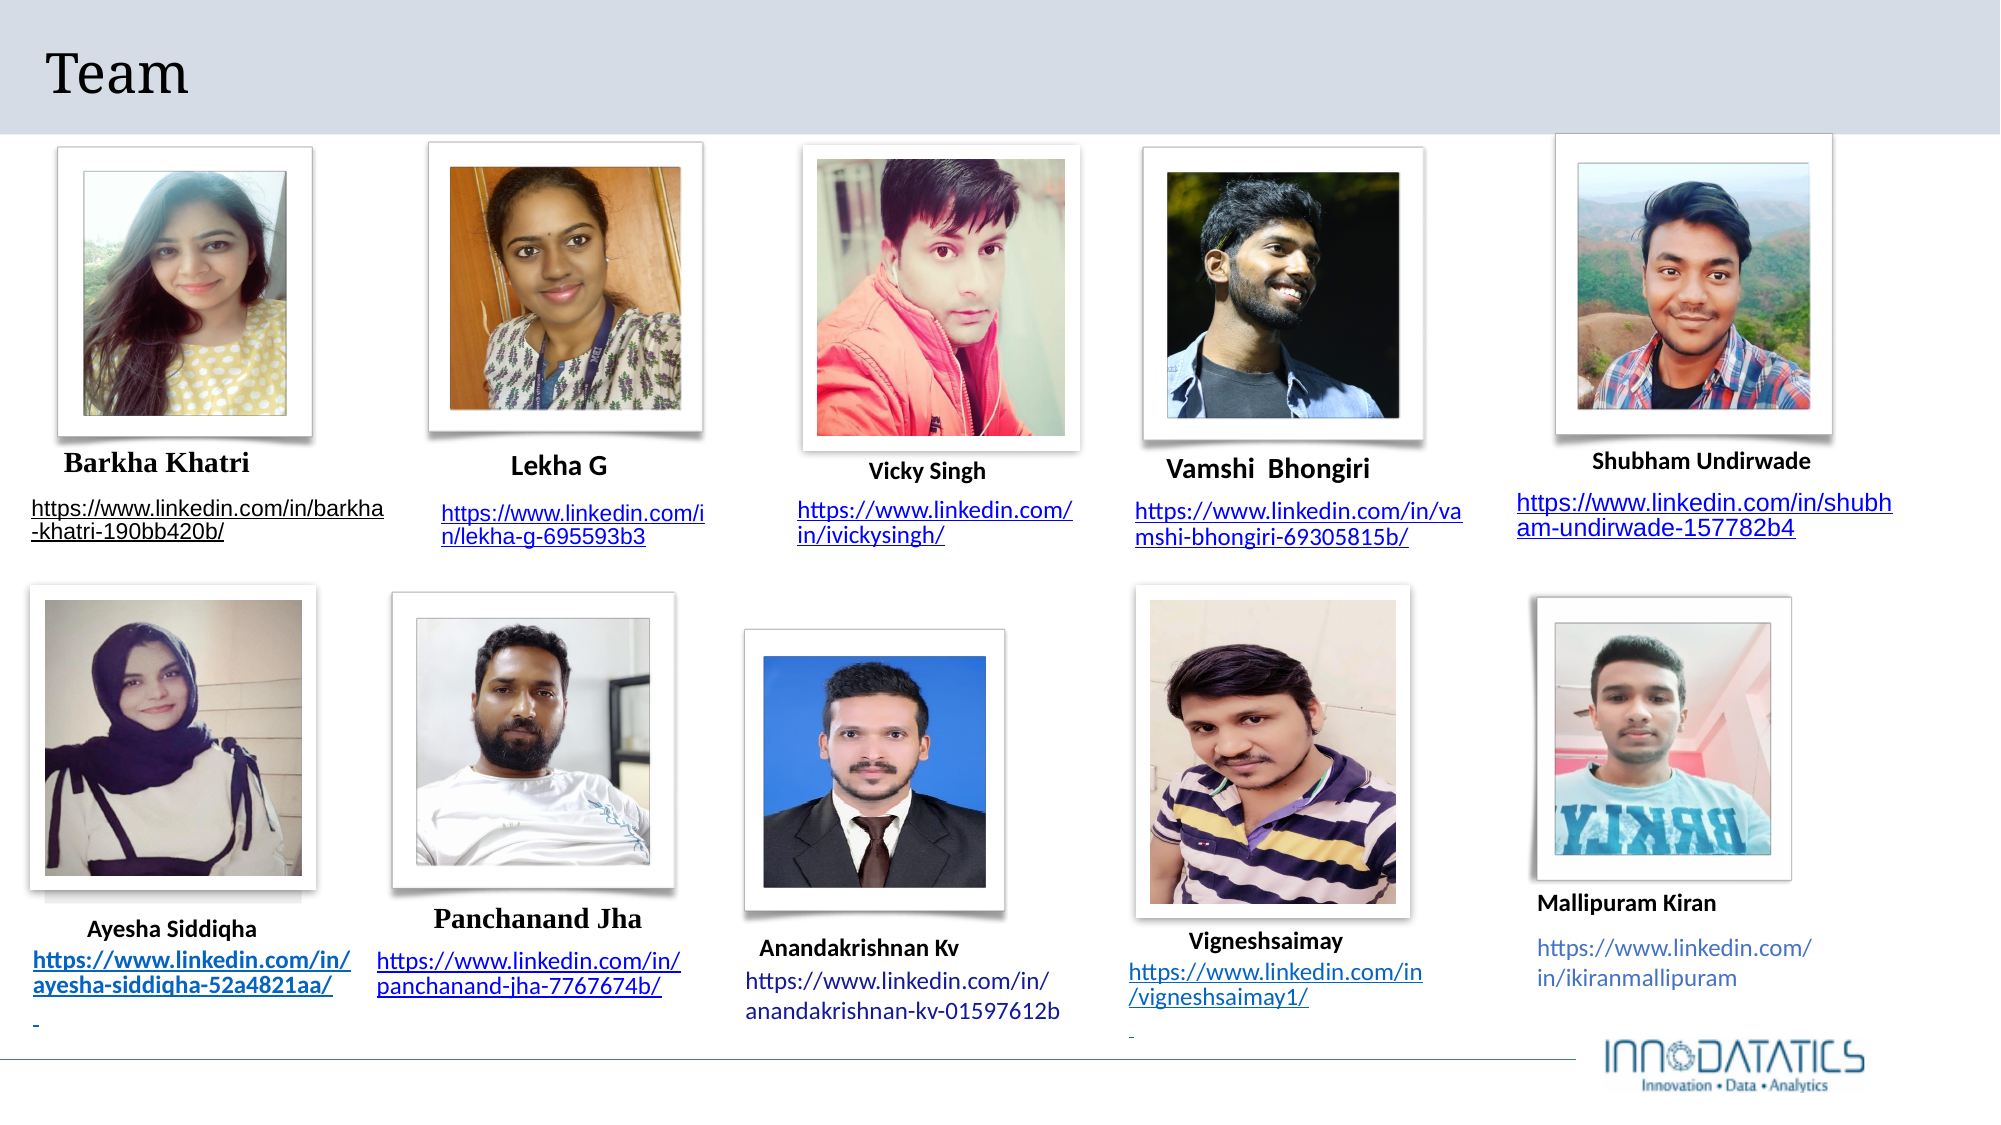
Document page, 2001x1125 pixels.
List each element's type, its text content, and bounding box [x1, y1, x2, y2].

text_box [1527, 589, 1849, 925]
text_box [23, 144, 395, 563]
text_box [23, 599, 369, 1042]
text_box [422, 139, 729, 565]
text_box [773, 158, 1083, 558]
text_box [368, 588, 701, 1010]
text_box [733, 626, 1079, 957]
title Team [37, 31, 1763, 115]
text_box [1127, 144, 1490, 560]
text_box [1111, 599, 1433, 1020]
picture [1603, 1038, 1865, 1093]
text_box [1501, 130, 1910, 560]
